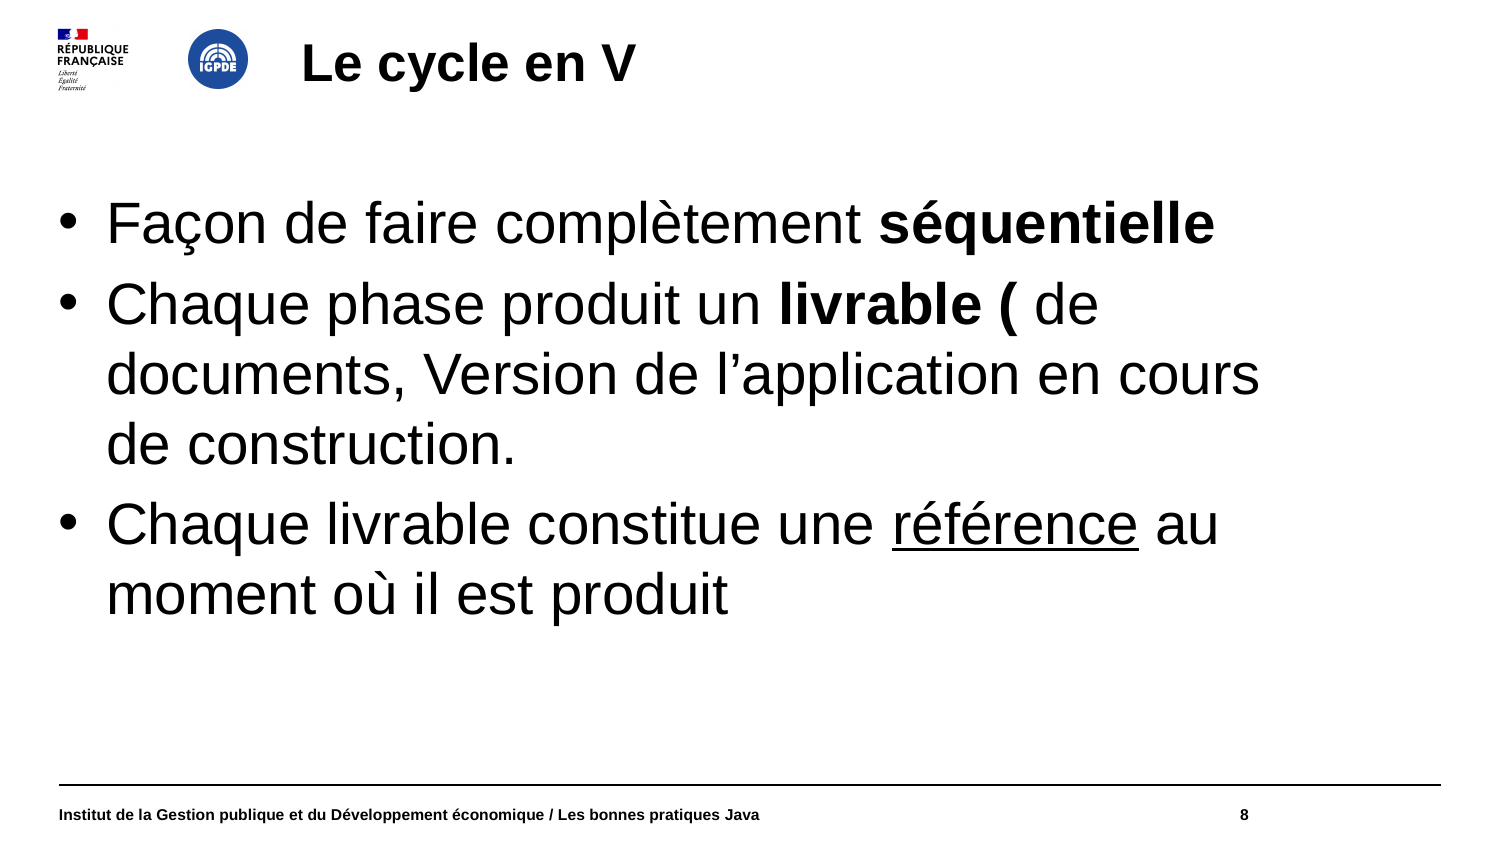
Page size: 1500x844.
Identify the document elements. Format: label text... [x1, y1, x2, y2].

title Le cycle en V [301, 5, 1270, 124]
slide_number 8 [1027, 784, 1249, 844]
list Façon de faire complètement séquentielle Chaque phase produit un livrable ( de documents, Version de l’application en cours de construction. Chaque livrable constitue une référence au moment où il est produit [59, 185, 1276, 641]
picture [47, 18, 139, 101]
picture [188, 29, 248, 89]
footer Institut de la Gestion publique et du Développement économique / Les bonnes pratiques Java [59, 784, 1027, 844]
